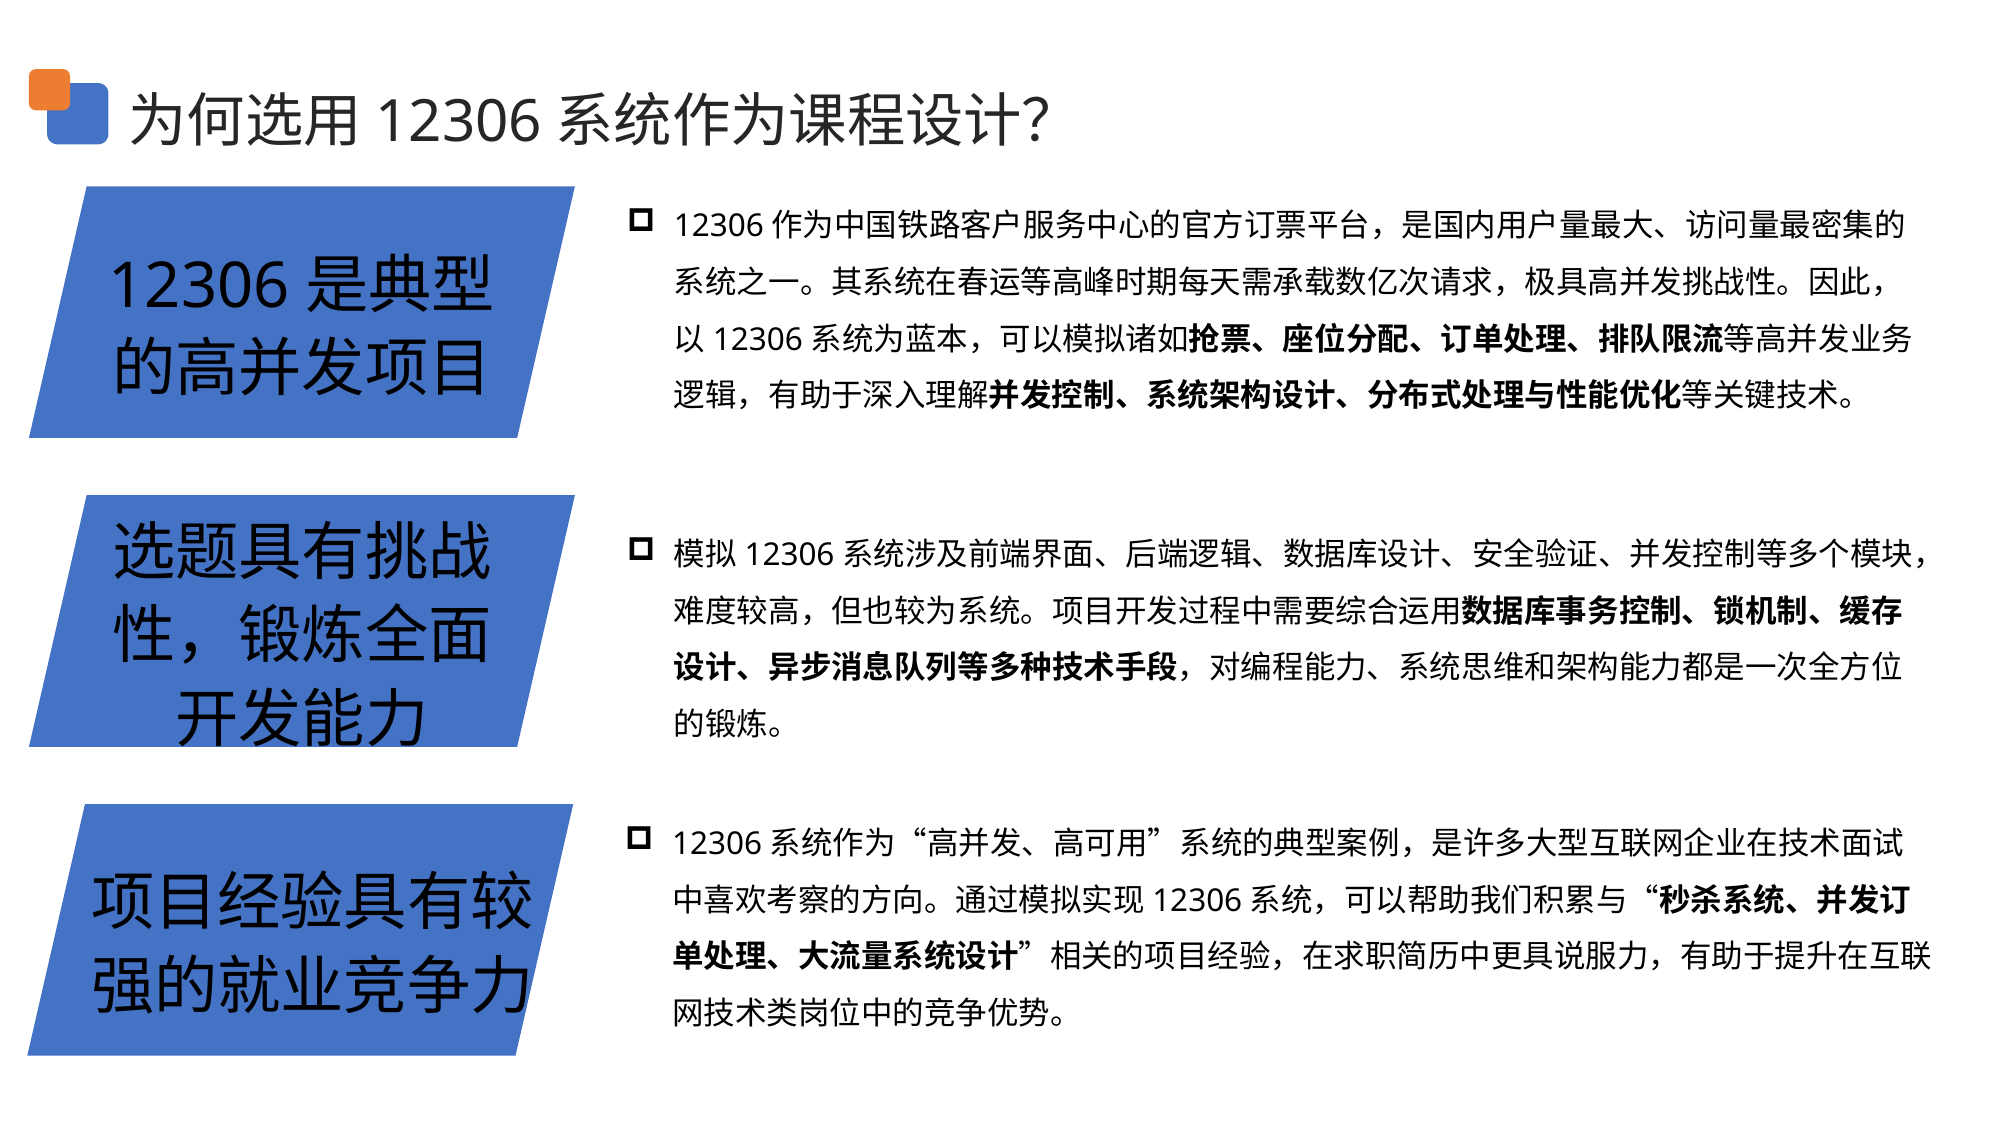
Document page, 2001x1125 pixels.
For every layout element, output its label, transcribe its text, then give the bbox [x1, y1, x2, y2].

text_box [28, 495, 1932, 747]
text_box 为何选用12306系统作为课程设计？ [128, 76, 1879, 154]
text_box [28, 186, 1932, 438]
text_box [28, 69, 109, 145]
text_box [27, 804, 1934, 1056]
